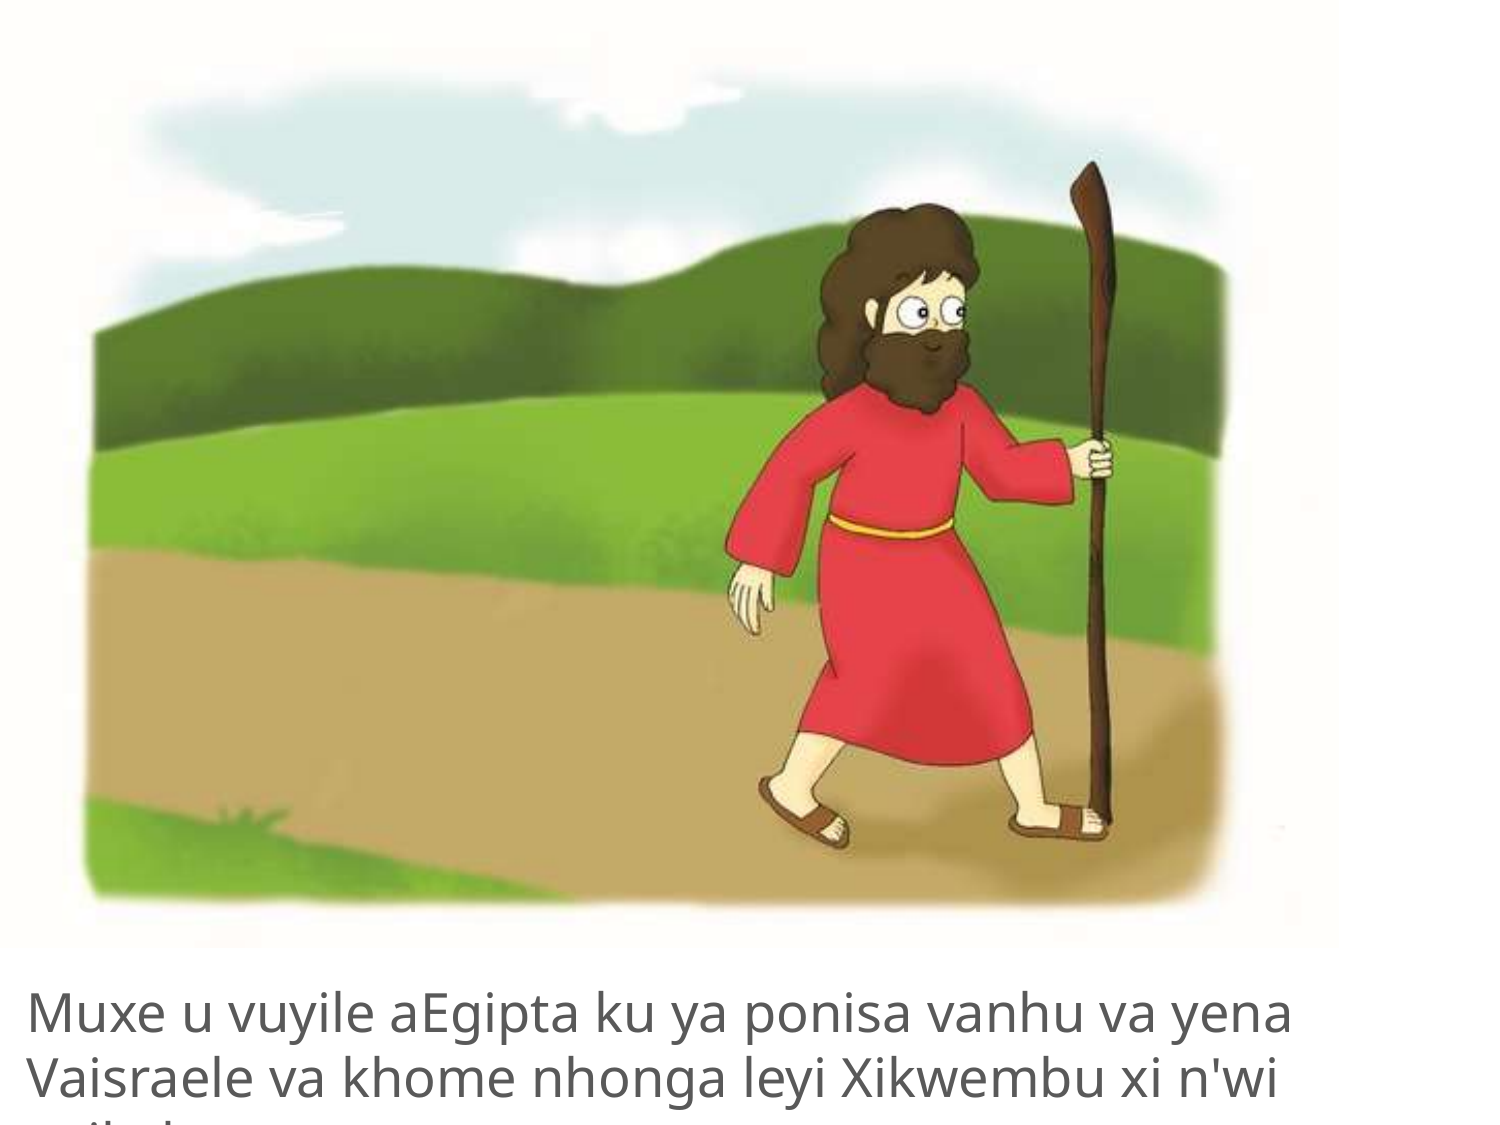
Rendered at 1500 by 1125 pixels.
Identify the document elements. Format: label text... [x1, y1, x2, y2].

text_box Muxe u vuyile aEgipta ku ya ponisa vanhu va yena Vaisraele va khome nhonga leyi Xikwembu xi n'wi nyikeke yona. [11, 971, 1498, 1125]
picture [0, 0, 1339, 948]
